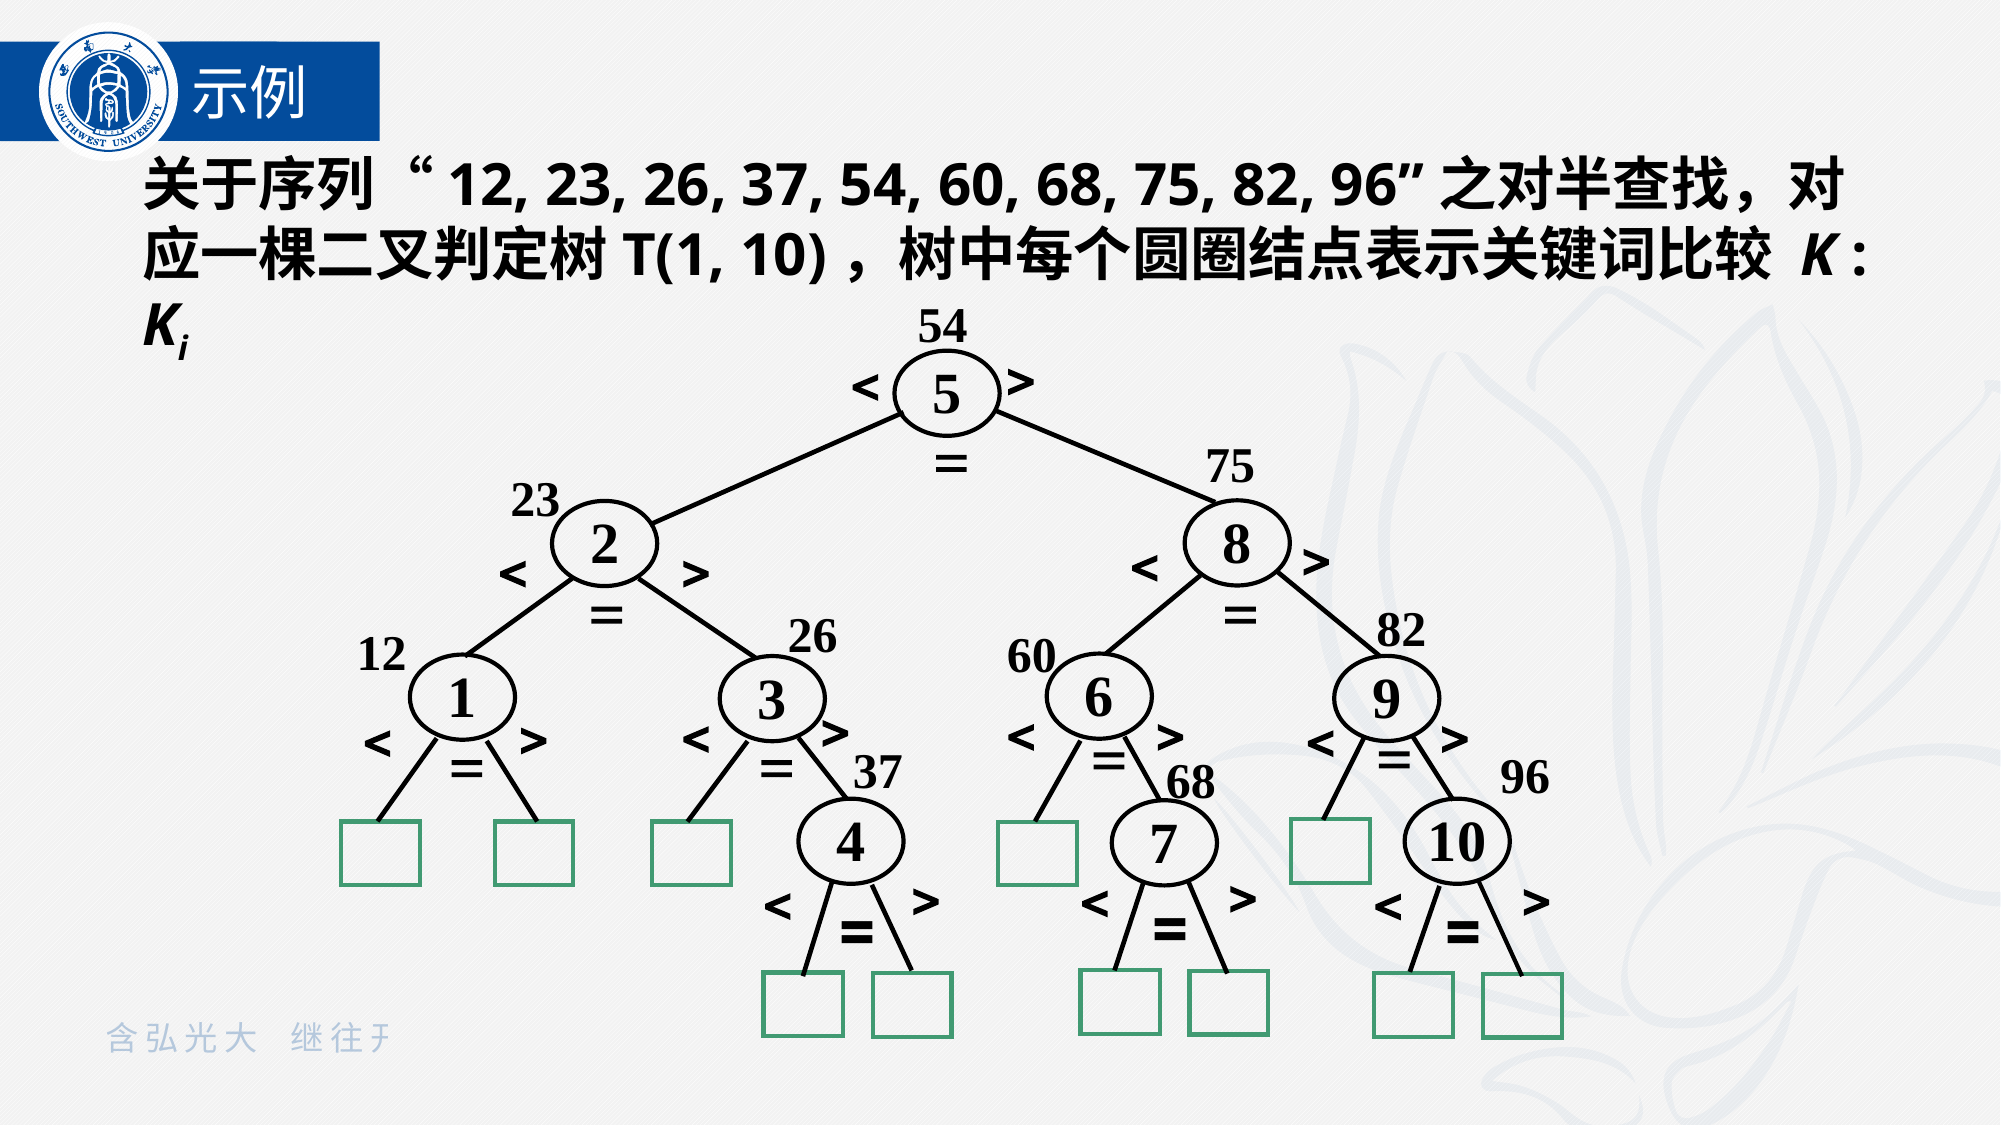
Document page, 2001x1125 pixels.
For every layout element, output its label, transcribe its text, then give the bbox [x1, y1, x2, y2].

text_box 关于序列“12, 23, 26, 37, 54, 60, 68, 75, 82, 96”之对半查找，对应一棵二叉判定树T(1, 10)，树中每个圆圈结点表示关键词比较 K : Ki [71, 139, 1885, 601]
list 示例 [180, 41, 380, 139]
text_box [340, 308, 1563, 1038]
